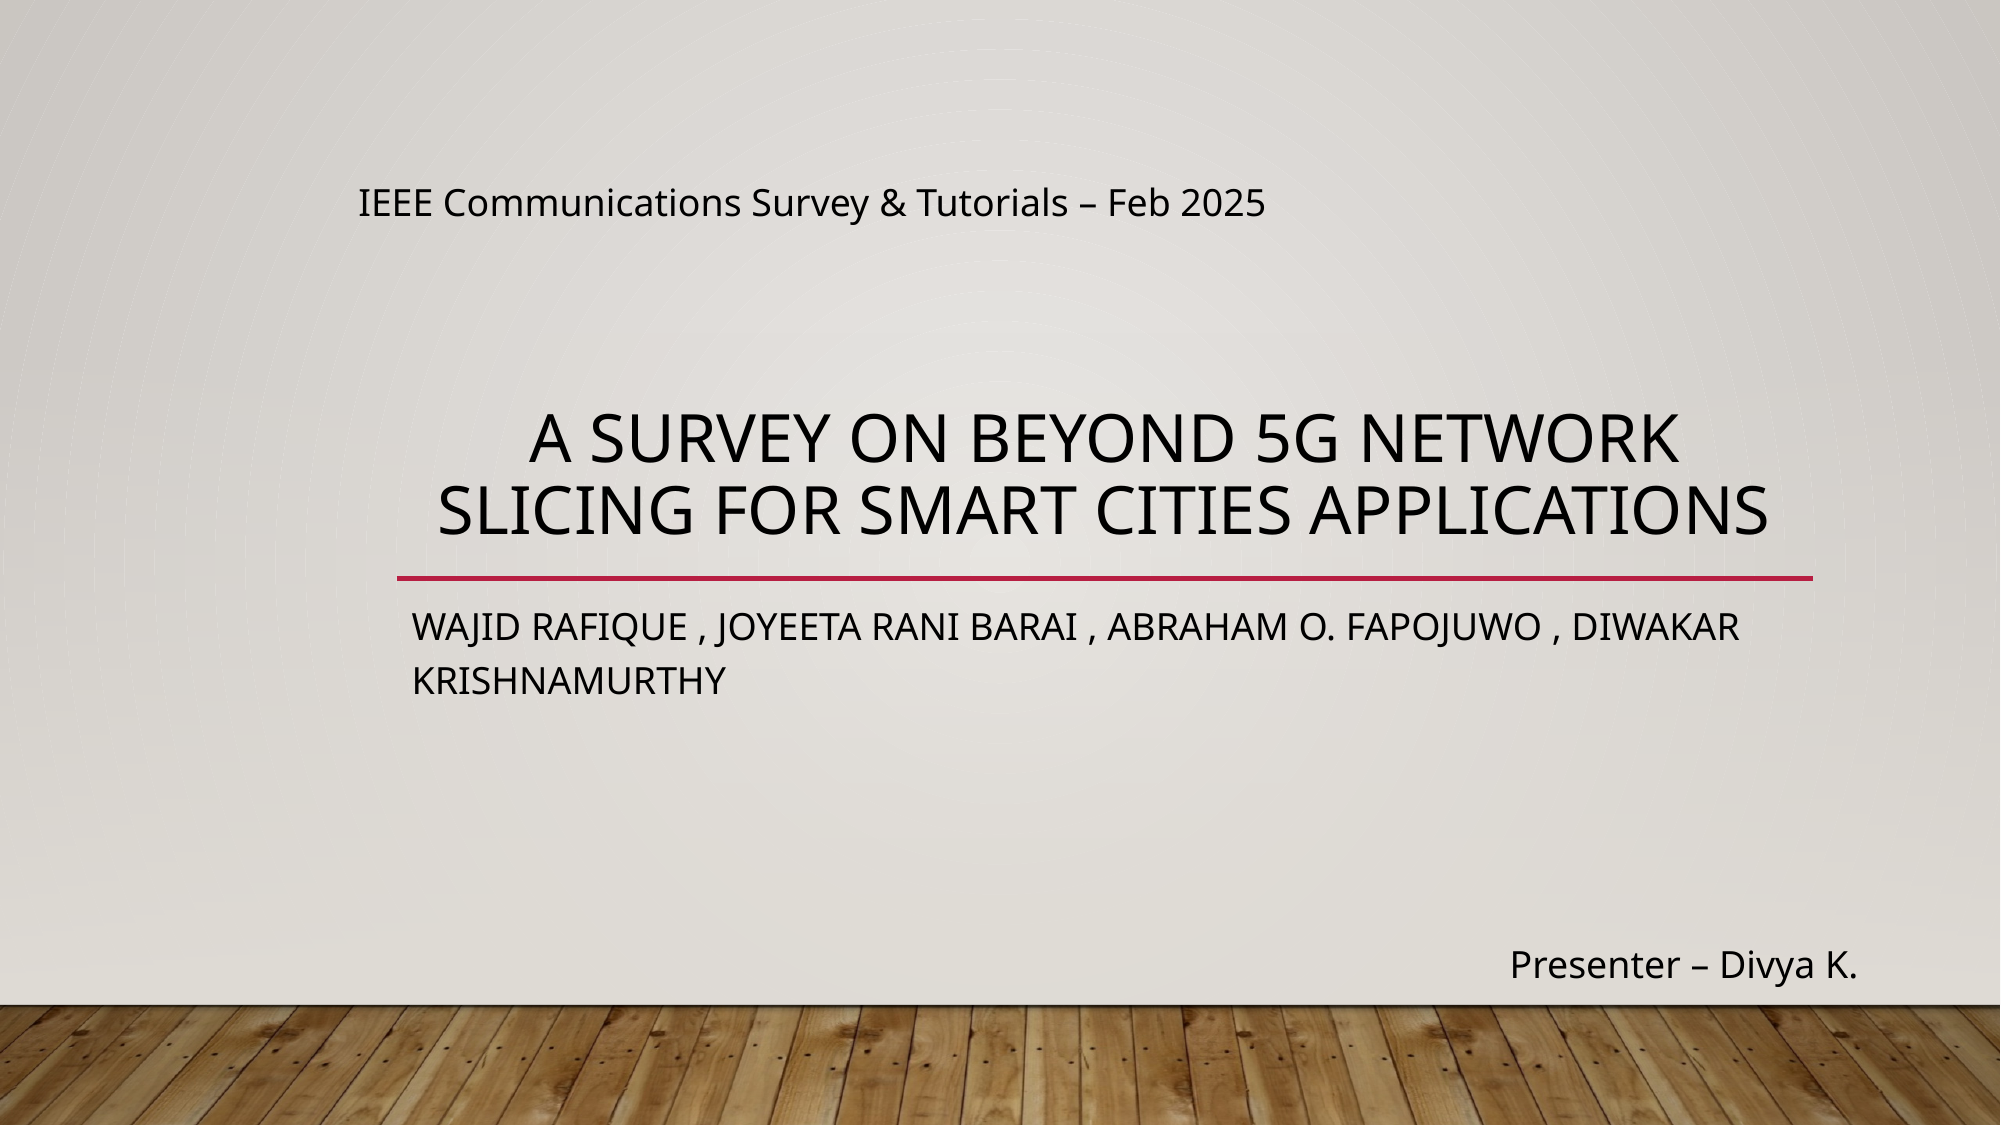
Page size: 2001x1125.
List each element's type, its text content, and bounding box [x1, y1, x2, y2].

subtitle Wajid Rafique , Joyeeta Rani Barai , Abraham O. Fapojuwo , Diwakar Krishnamurthy [396, 579, 1814, 740]
title A Survey on Beyond 5G Network Slicing for Smart Cities Applications [396, 131, 1814, 549]
text_box IEEE Communications Survey & Tutorials – Feb 2025 [343, 171, 1282, 232]
text_box Presenter – Divya K. [1494, 933, 1874, 994]
picture [0, 1005, 2000, 1125]
